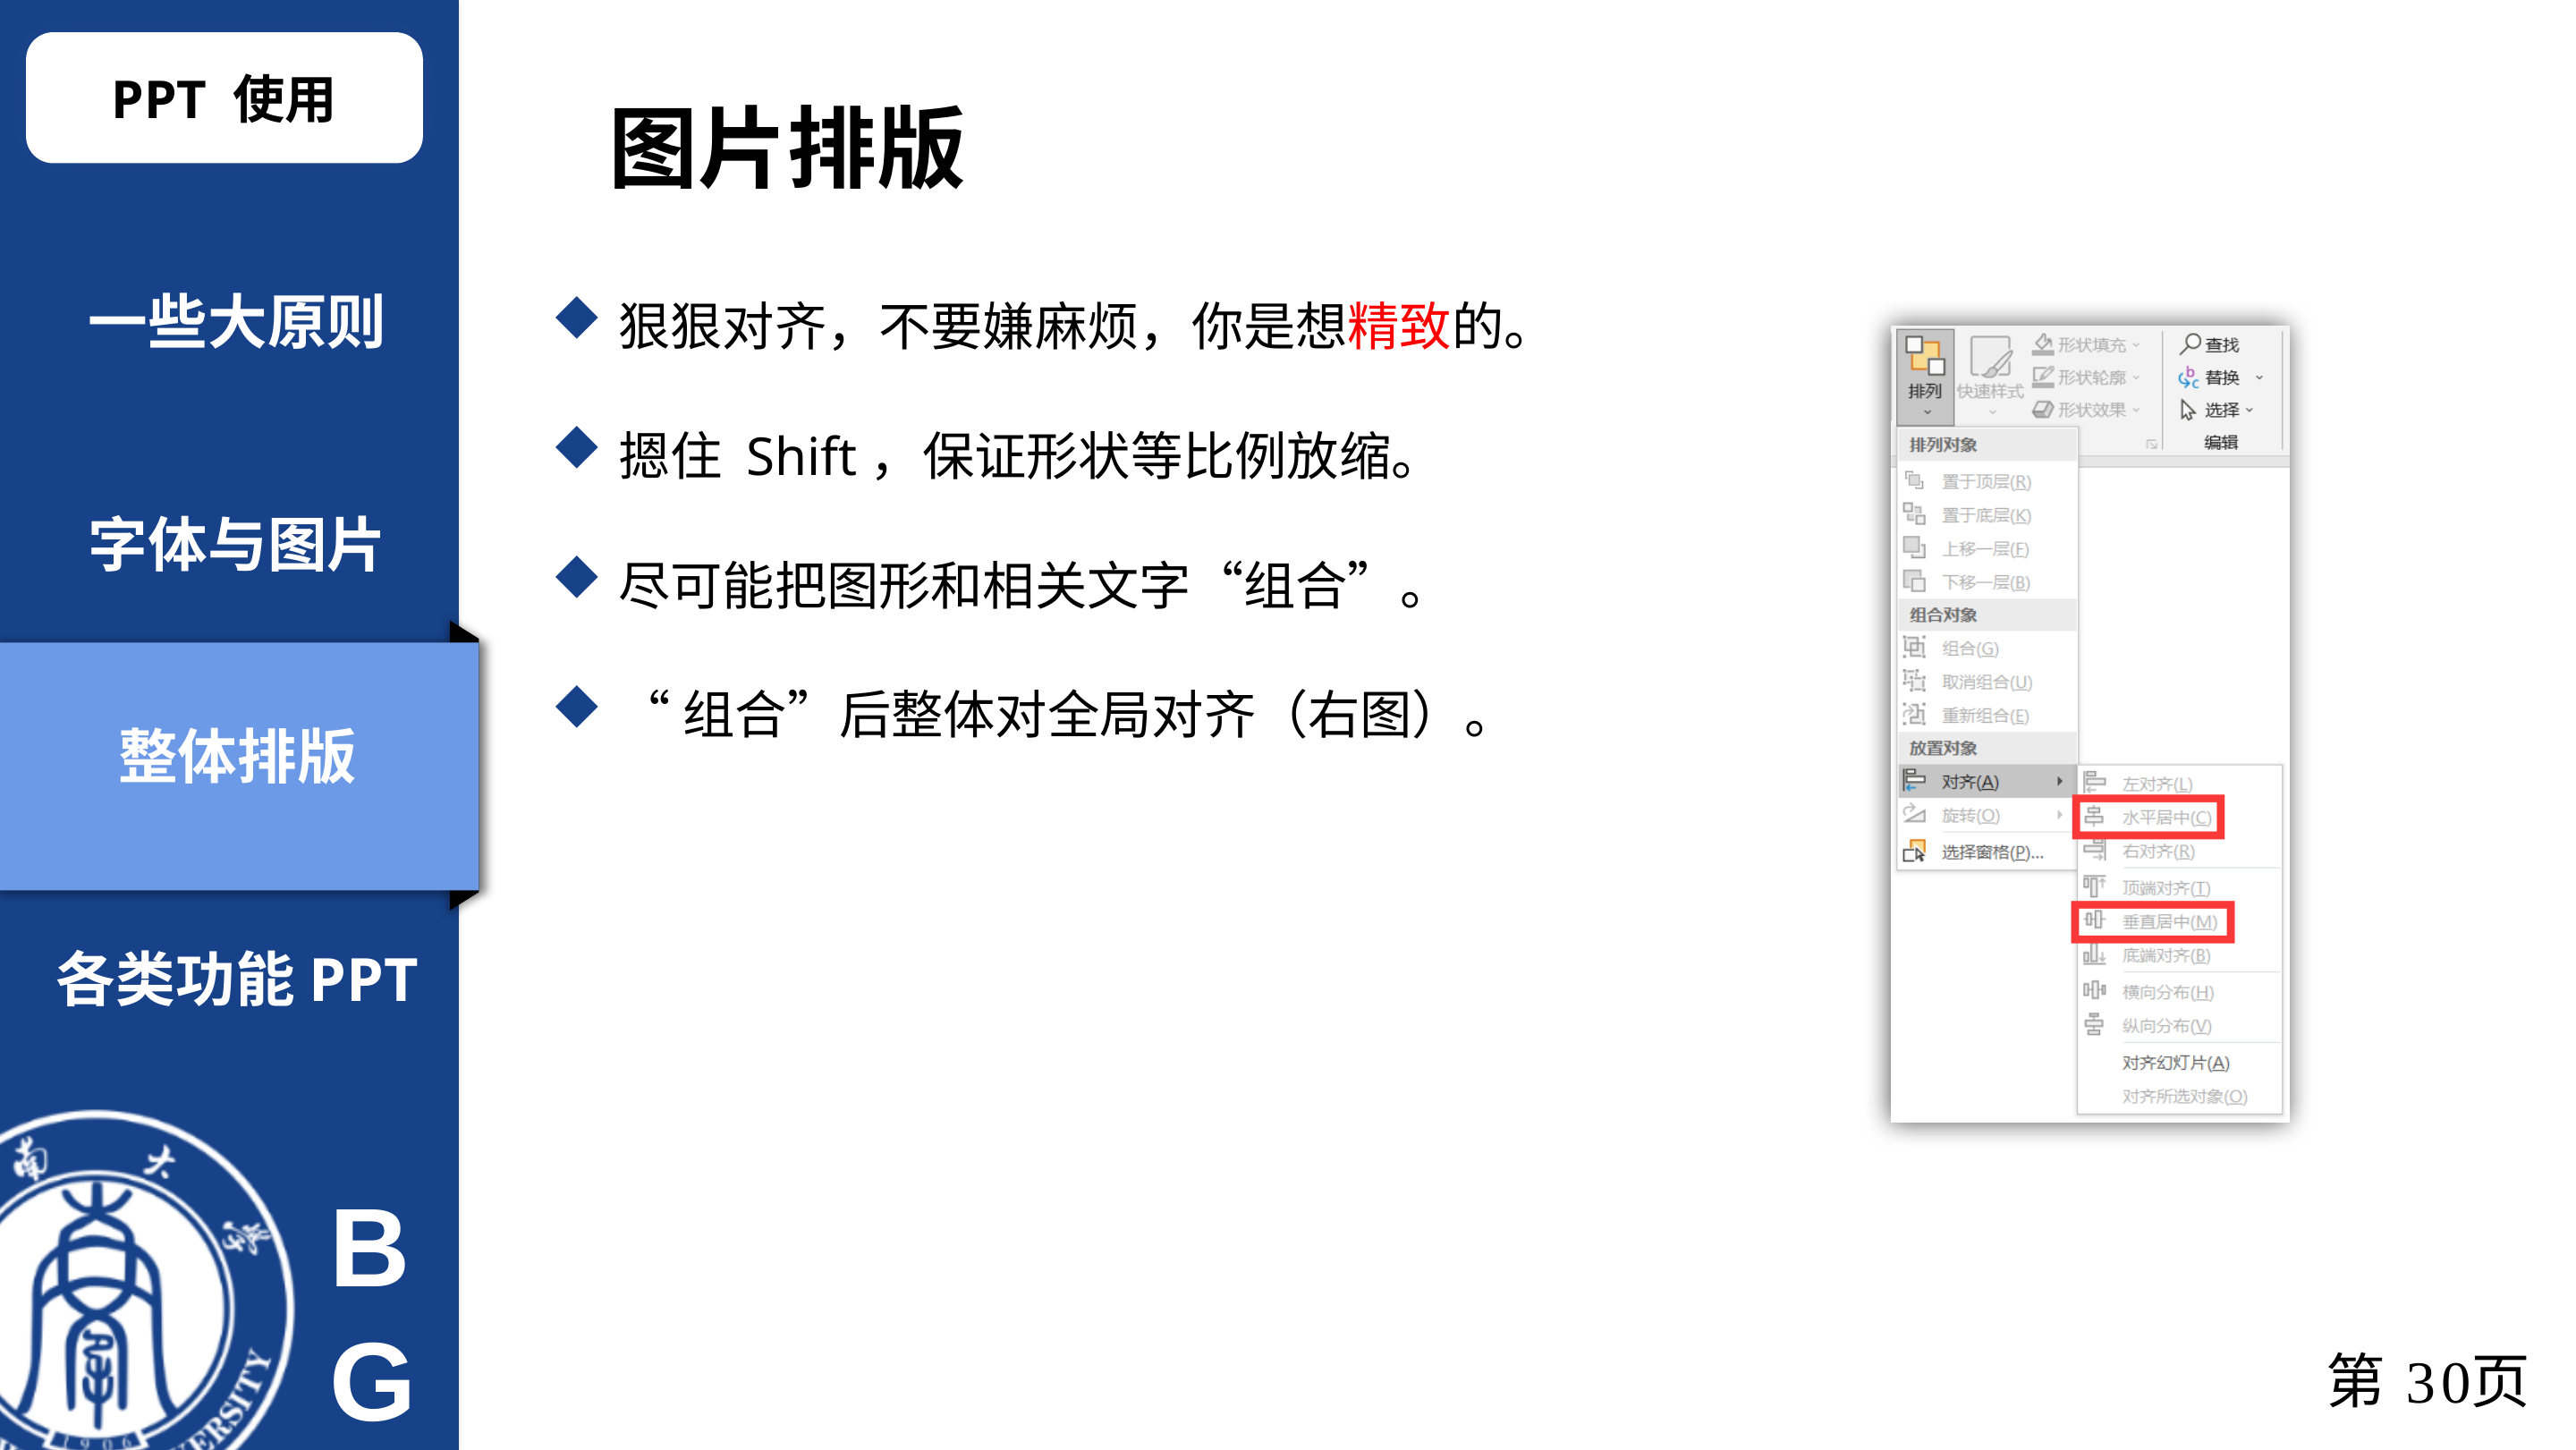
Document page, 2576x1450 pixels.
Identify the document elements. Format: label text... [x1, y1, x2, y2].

list 狠狠对齐，不要嫌麻烦，你是想精致的。 摁住 Shift，保证形状等比例放缩。 尽可能把图形和相关文字“组合”。 “组合”后整体对全局对齐（右图）。 [512, 267, 2342, 776]
list 字体与图片 [0, 480, 449, 606]
list 各类功能PPT [0, 915, 449, 1042]
list 图片排版 [569, 86, 2399, 218]
slide_number 第29页 [2089, 1336, 2545, 1425]
picture [1891, 326, 2290, 1123]
list PPT 使用 [26, 39, 423, 157]
list 整体排版 [0, 692, 449, 818]
list 一些大原则 [0, 258, 449, 384]
